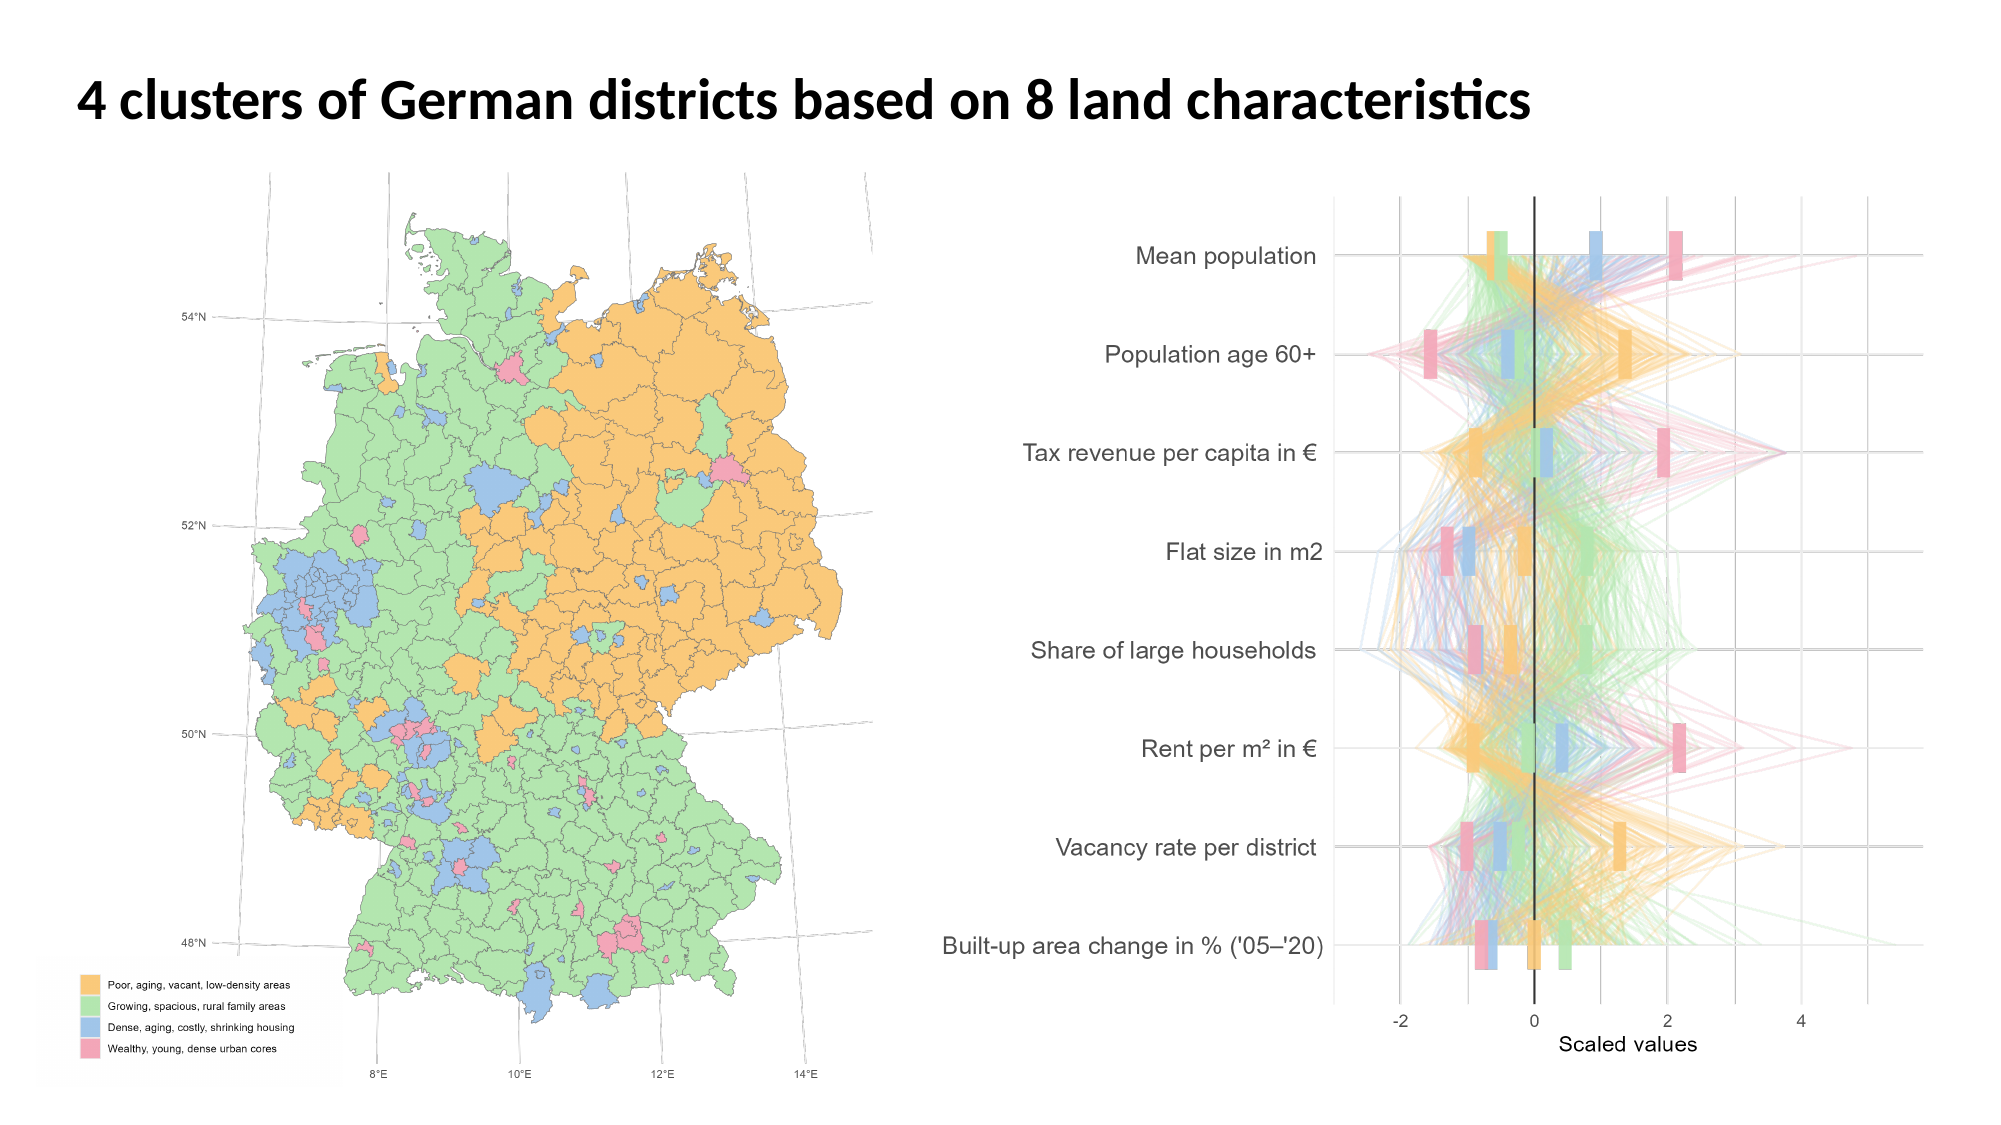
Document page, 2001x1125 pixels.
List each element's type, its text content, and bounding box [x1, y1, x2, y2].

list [66, 165, 988, 1087]
text_box 4 clusters of German districts based on 8 land characteristics [62, 53, 1944, 139]
picture [904, 185, 1934, 1067]
picture [36, 956, 343, 1087]
